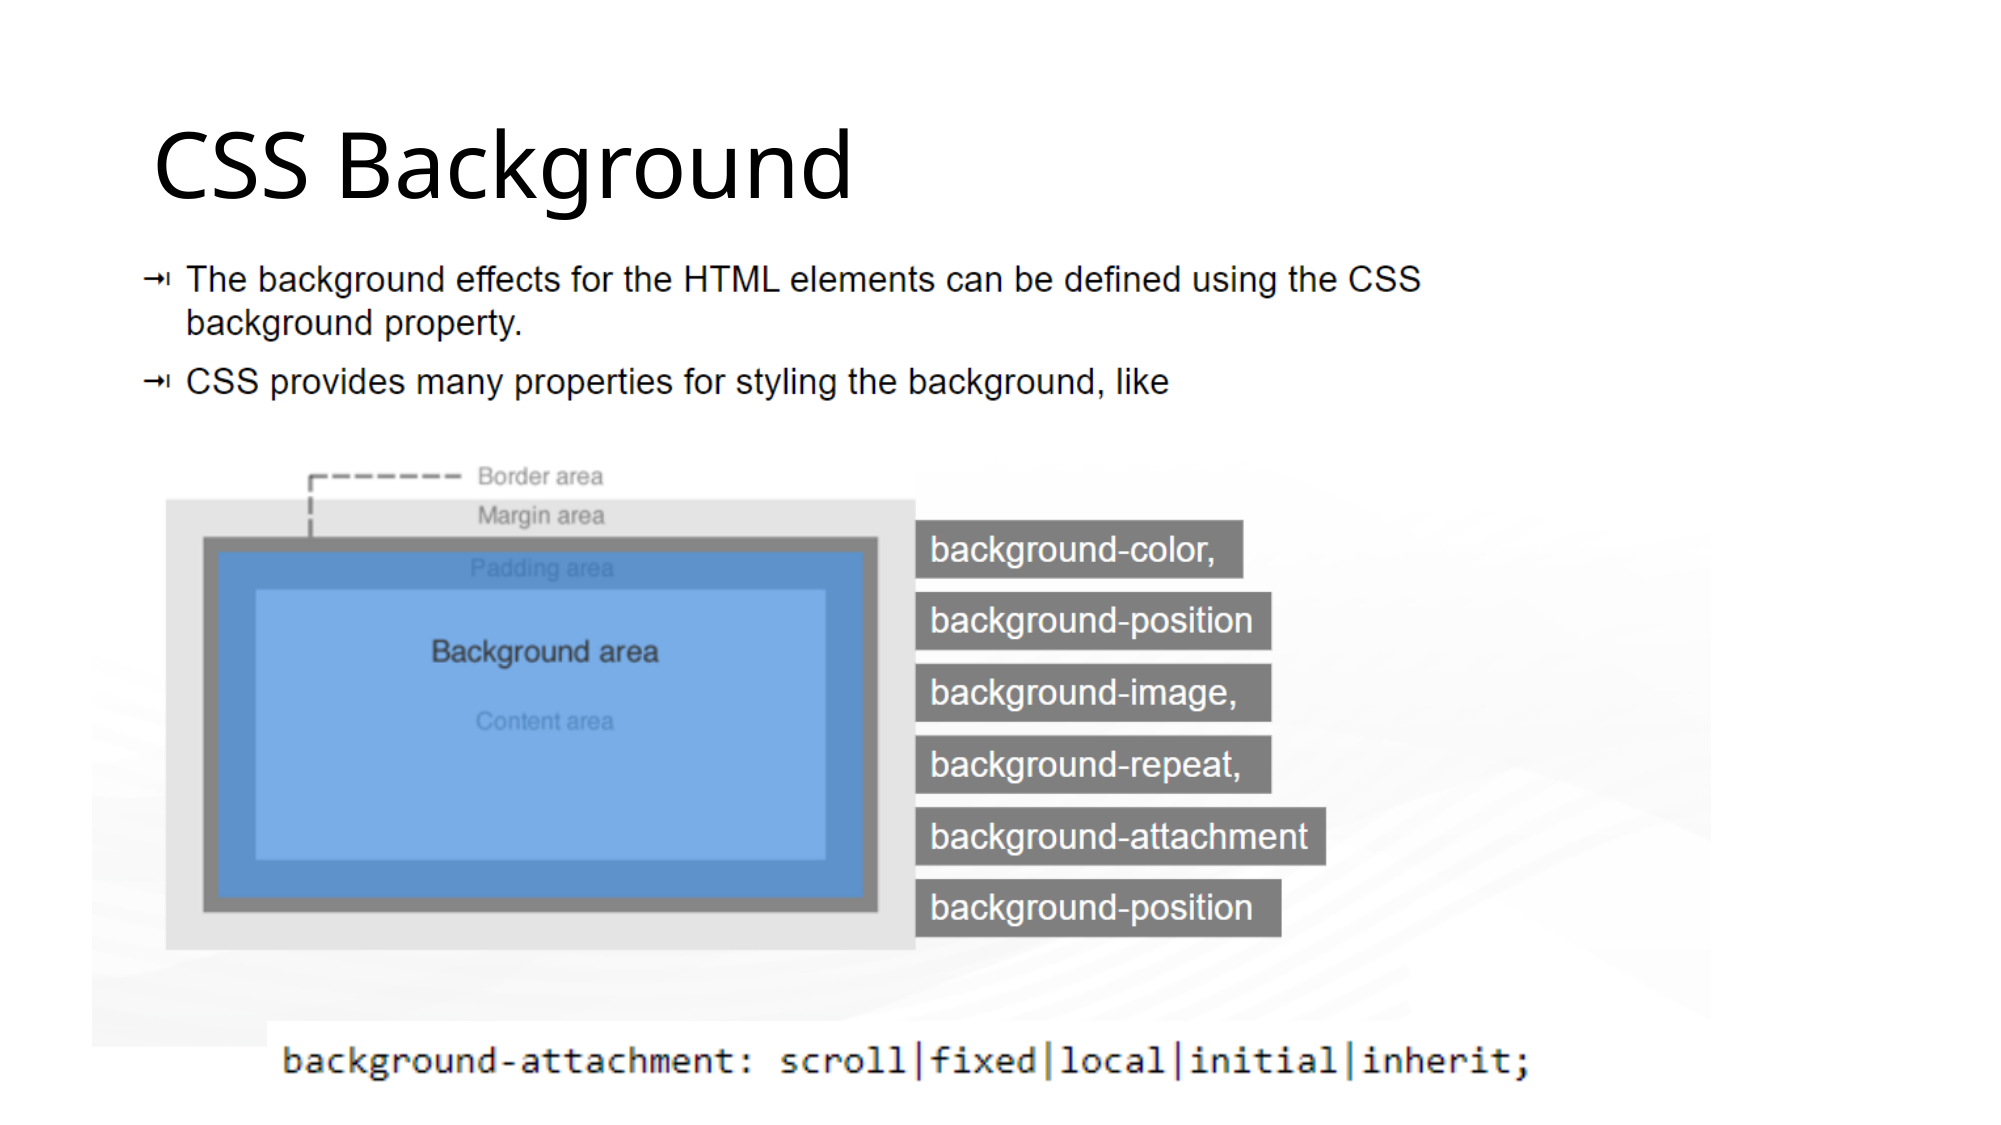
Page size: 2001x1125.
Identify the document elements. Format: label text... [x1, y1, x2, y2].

title CSS Background [137, 59, 1863, 278]
picture [267, 1021, 1536, 1092]
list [92, 235, 1711, 1057]
